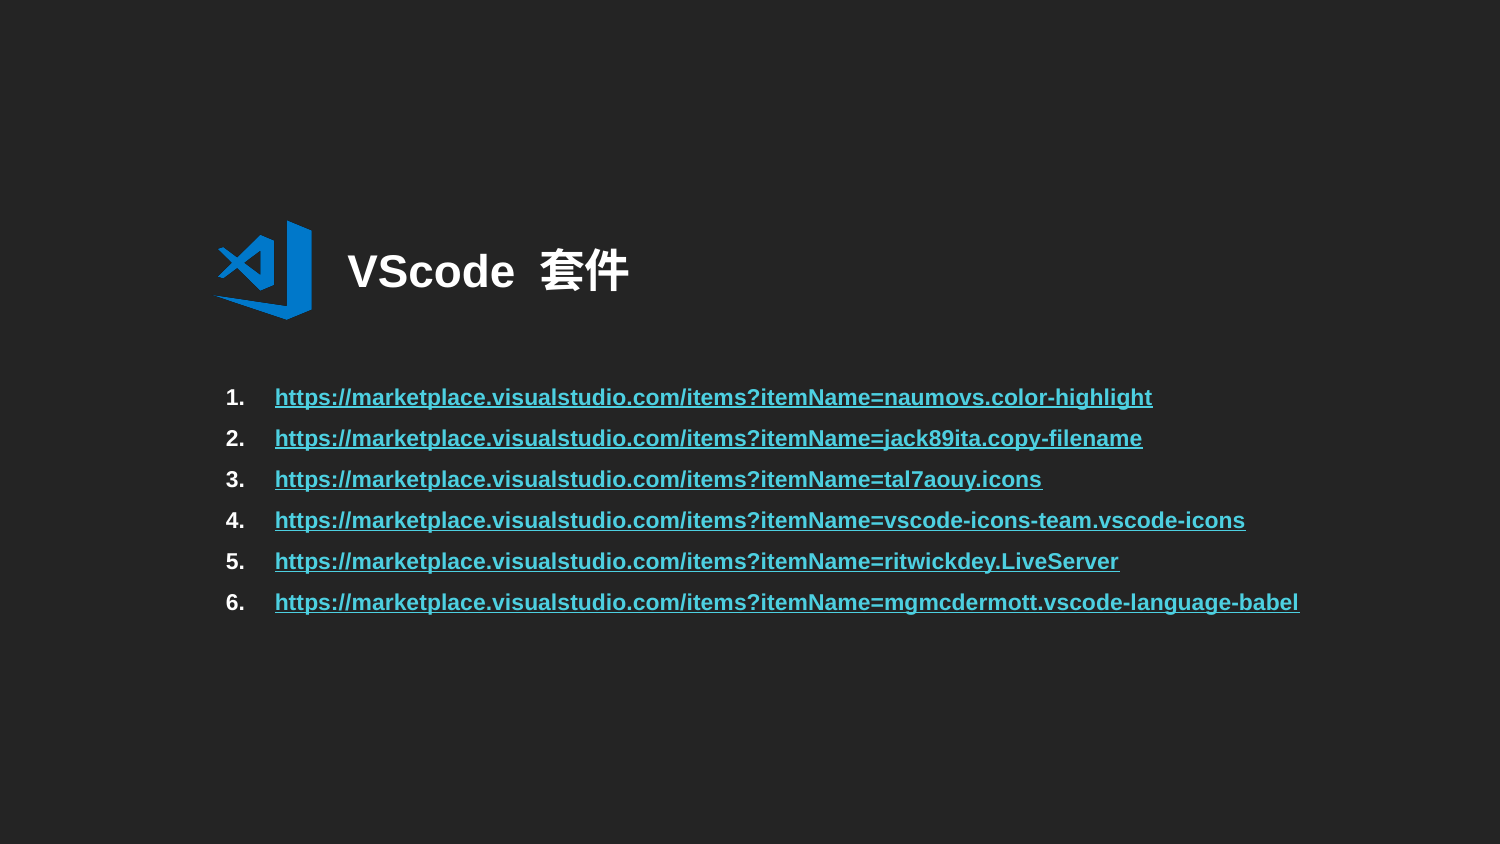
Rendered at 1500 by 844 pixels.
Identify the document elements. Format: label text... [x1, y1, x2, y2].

text_box https://marketplace.visualstudio.com/items?itemName=naumovs.color-highlight https://marketplace.visualstudio.com/items?itemName=jack89ita.copy-filename https://marketplace.visualstudio.com/items?itemName=tal7aouy.icons https://marketplace.visualstudio.com/items?itemName=vscode-icons-team.vscode-icons https://marketplace.visualstudio.com/items?itemName=ritwickdey.LiveServer https://marketplace.visualstudio.com/items?itemName=mgmcdermott.vscode-language-babel [184, 353, 1316, 672]
text_box VScode 套件 [332, 226, 734, 312]
picture [211, 219, 312, 320]
